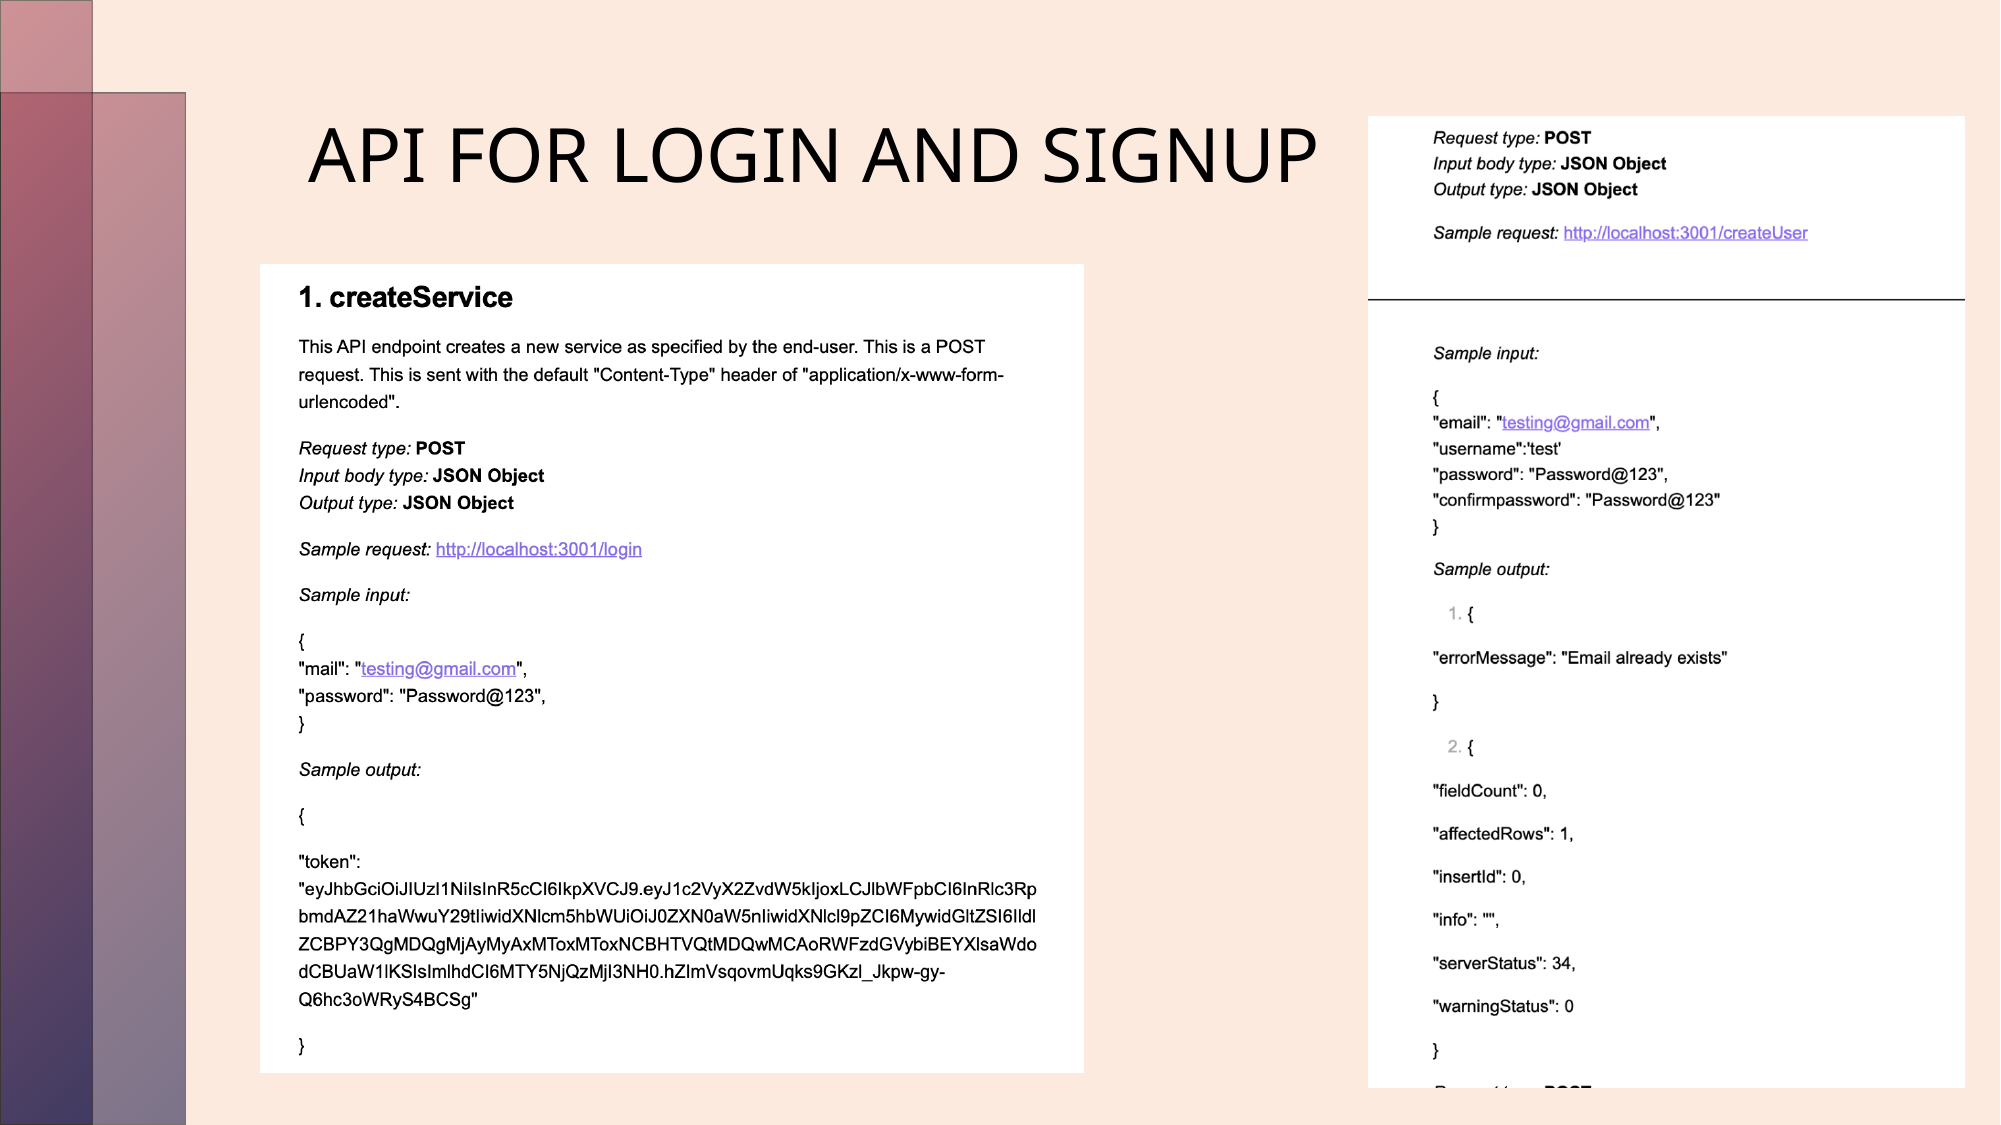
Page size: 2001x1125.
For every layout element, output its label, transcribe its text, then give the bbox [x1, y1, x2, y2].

title API for login and signup [260, 74, 1369, 232]
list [260, 264, 1084, 1073]
picture [1368, 116, 1965, 1088]
